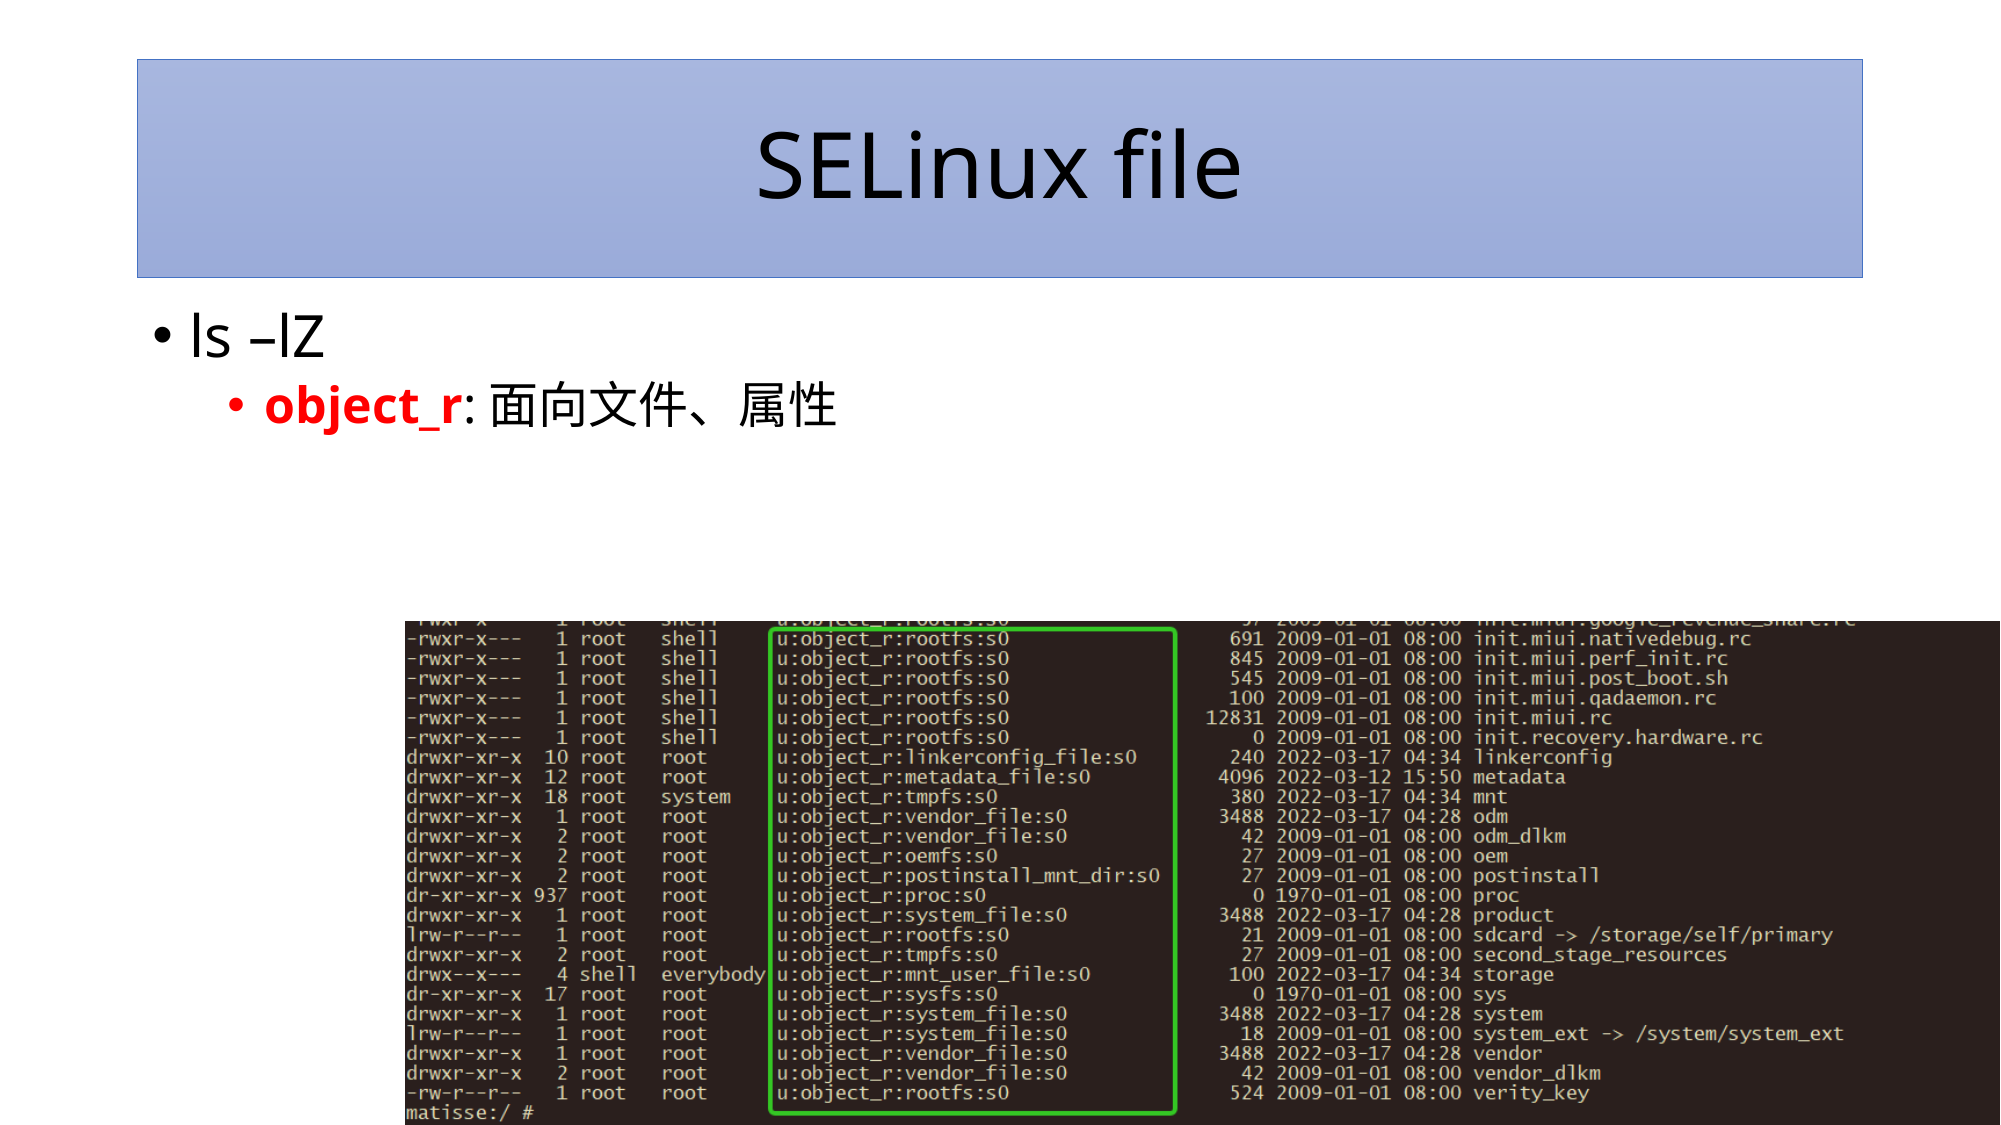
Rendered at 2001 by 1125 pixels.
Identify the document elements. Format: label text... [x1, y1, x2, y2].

title SELinux file [137, 59, 1863, 278]
picture [405, 621, 2000, 1125]
list ls –lZ object_r:面向文件、属性 [137, 299, 1863, 1014]
